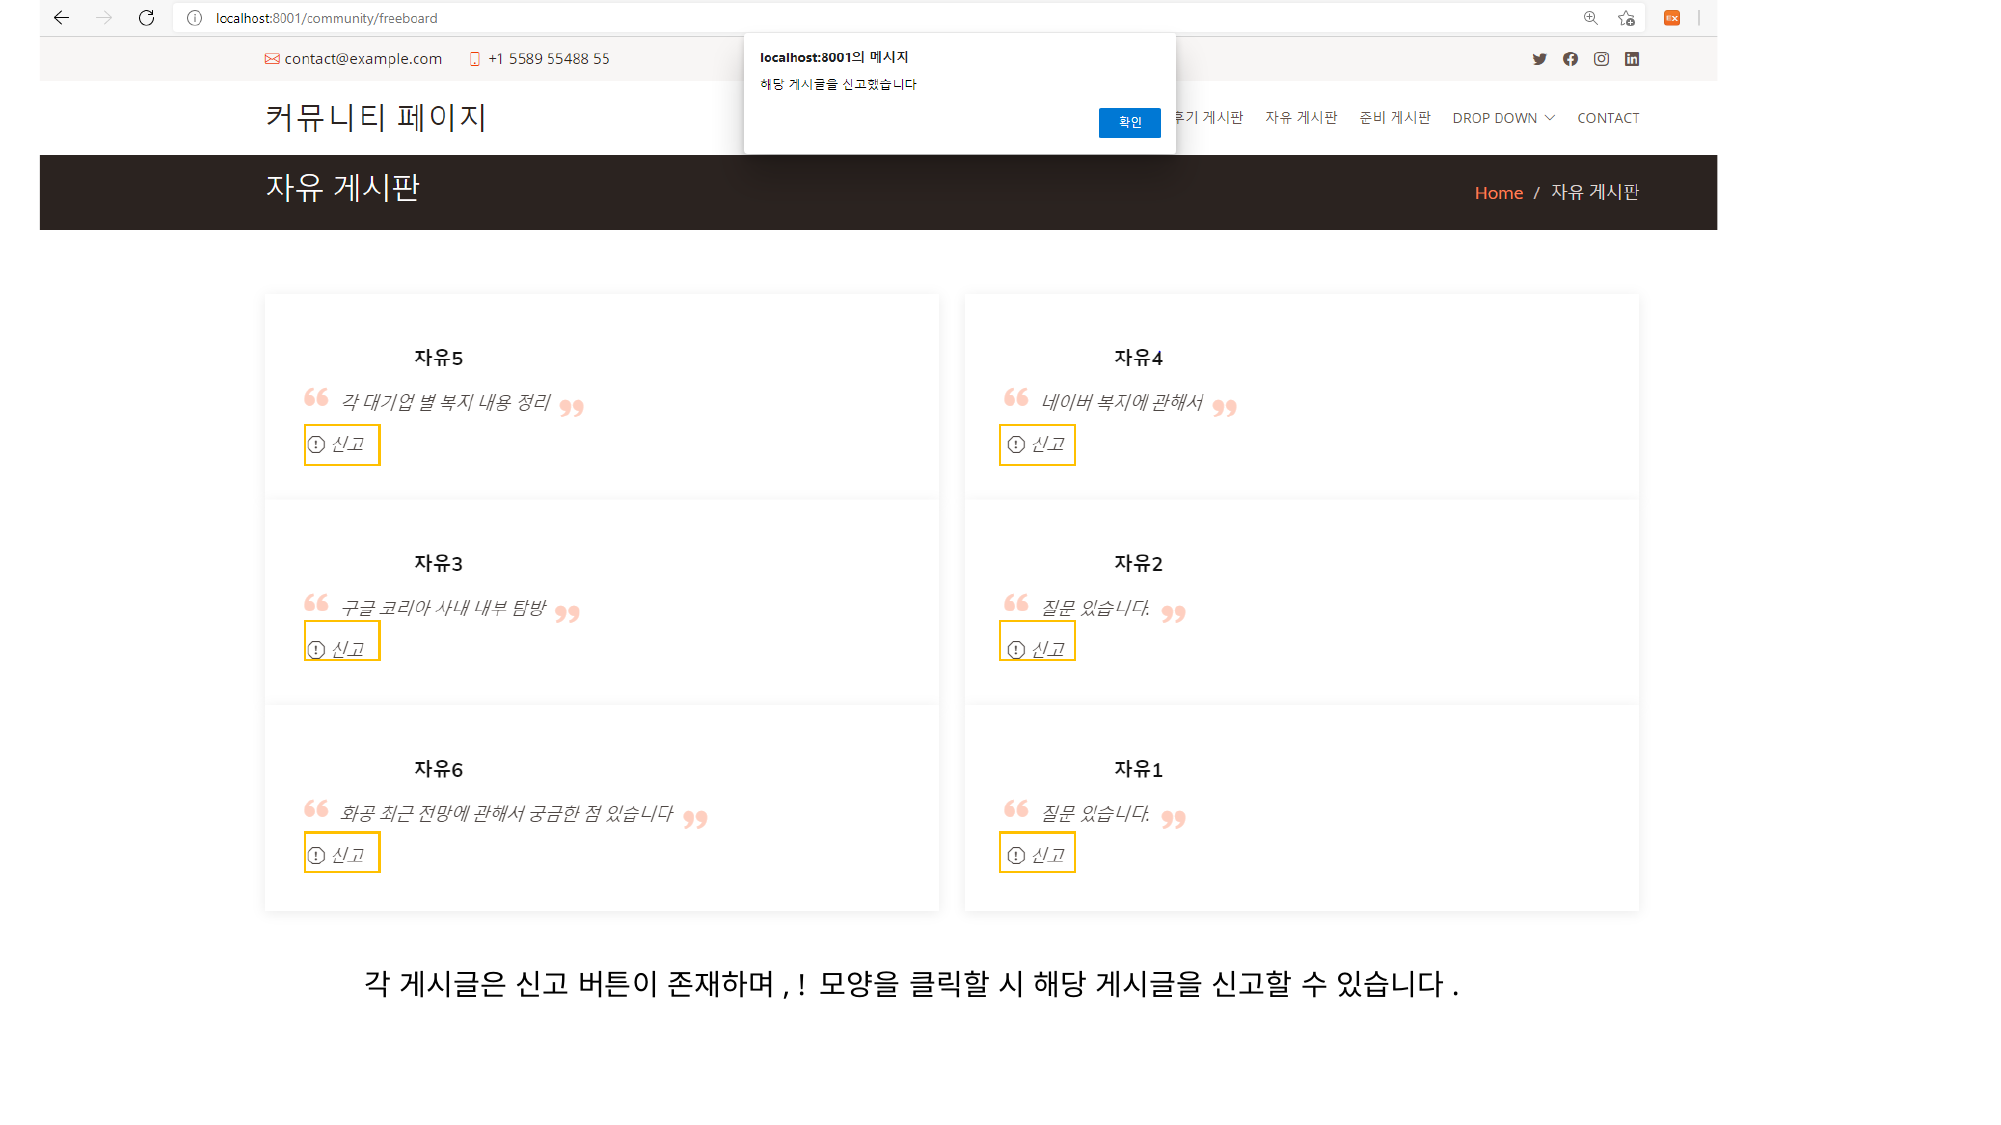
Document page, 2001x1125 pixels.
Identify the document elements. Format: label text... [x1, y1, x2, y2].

picture [39, 0, 1718, 945]
text_box 각 게시글은 신고 버튼이 존재하며, ! 모양을 클릭할 시 해당 게시글을 신고할 수 있습니다. [277, 959, 1547, 1009]
